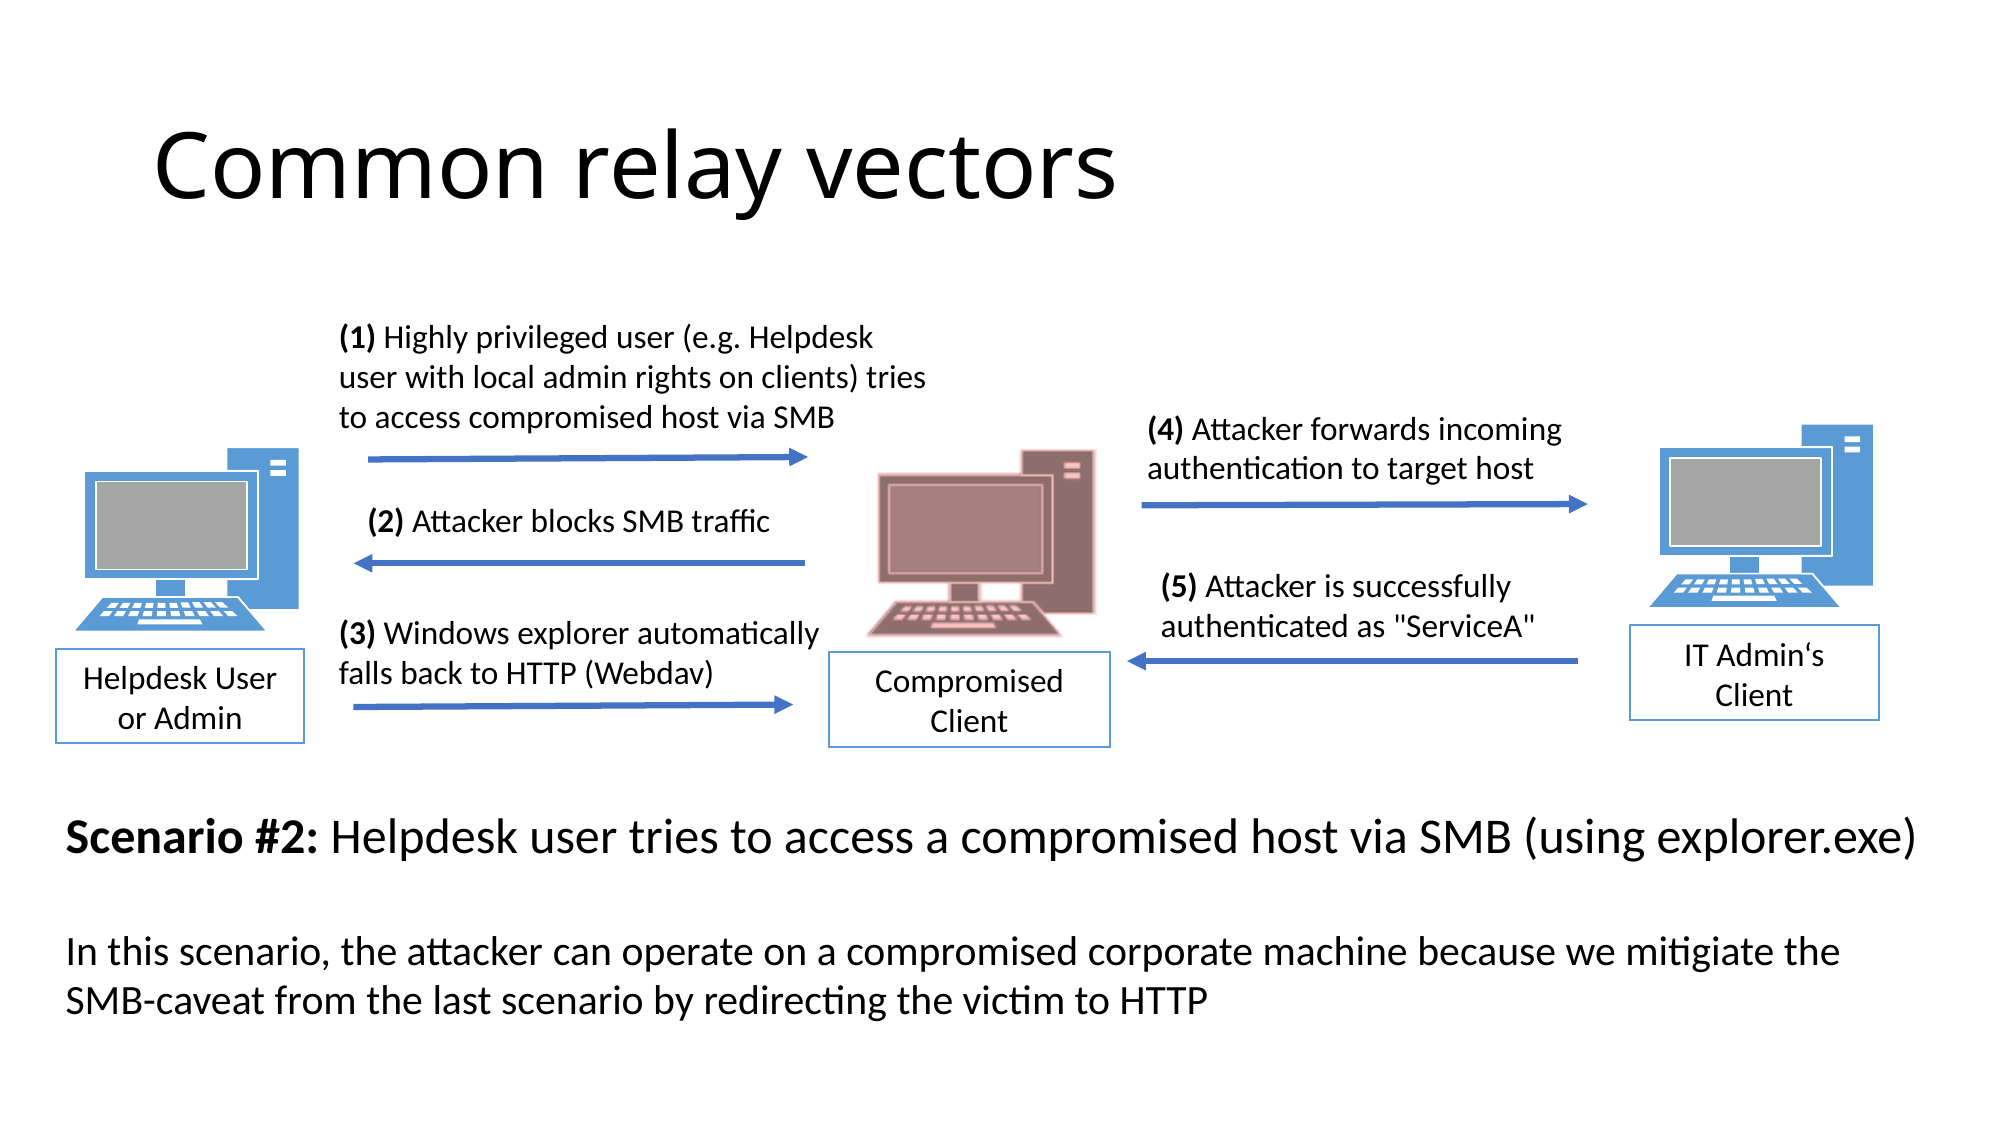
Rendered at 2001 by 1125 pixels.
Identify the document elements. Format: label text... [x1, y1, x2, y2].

text_box (4) Attacker forwards incoming authentication to target host [1132, 399, 1644, 494]
text_box (5) Attacker is successfully authenticated as "ServiceA" [1145, 556, 1574, 652]
text_box (1) Highly privileged user (e.g. Helpdesk user with local admin rights on clients) tries to access compromised host via SMB [324, 307, 945, 443]
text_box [829, 446, 1111, 749]
title Common relay vectors [137, 59, 1863, 278]
text_box Scenario #2: Helpdesk user tries to access a compromised host via SMB (using explorer.exe) In this scenario, the attacker can operate on a compromised corporate machine because we mitigiate the SMB-caveat from the last scenario by redirecting the victim to HTTP [50, 796, 1951, 1031]
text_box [55, 442, 305, 745]
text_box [1630, 419, 1879, 742]
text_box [368, 456, 809, 460]
text_box (2) Attacker blocks SMB traffic [352, 492, 825, 547]
text_box (3) Windows explorer automatically falls back to HTTP (Webdav) [324, 603, 829, 699]
